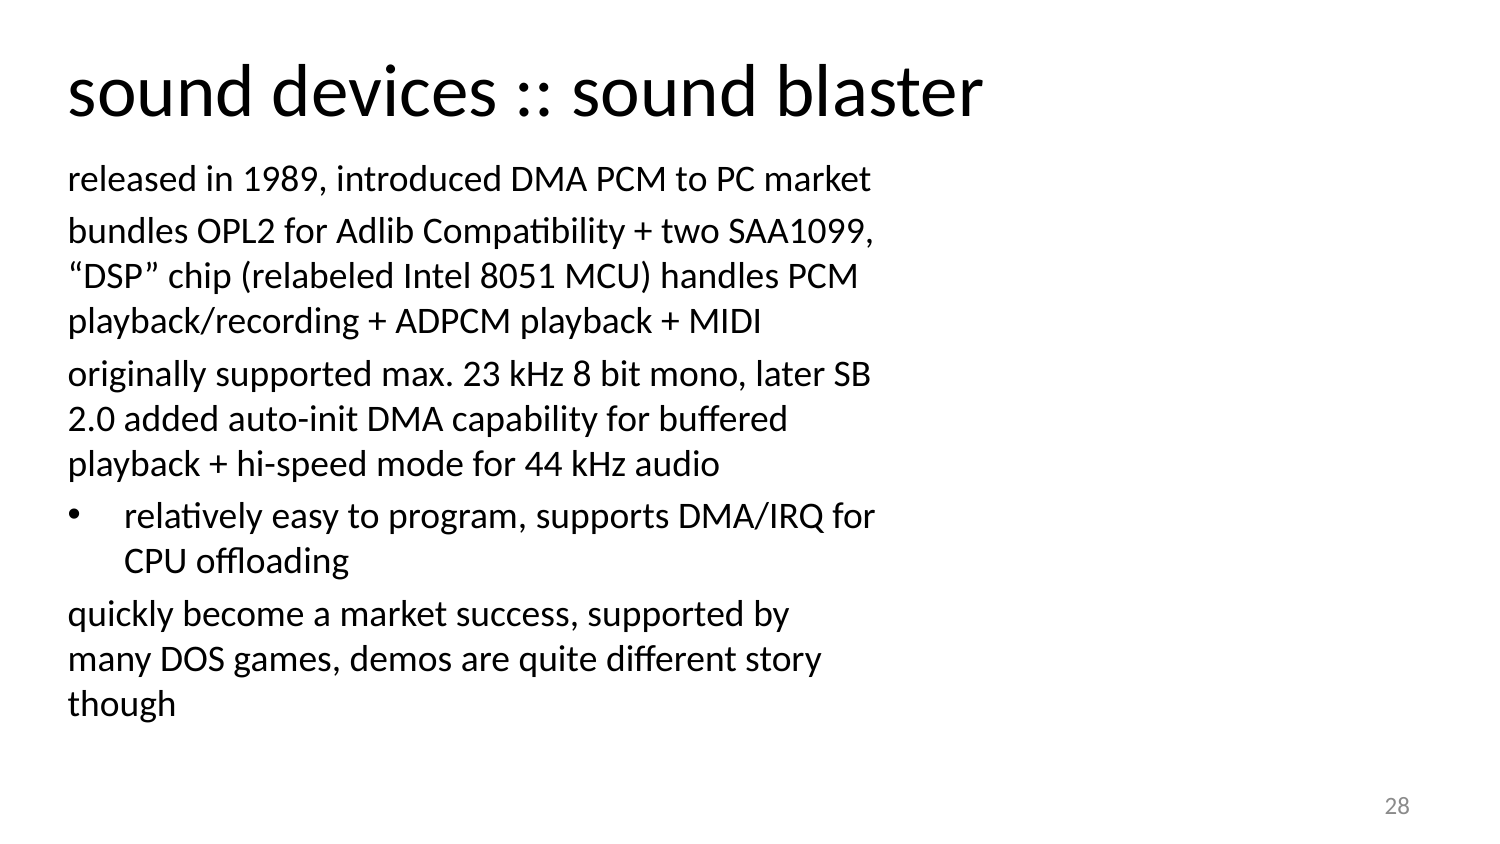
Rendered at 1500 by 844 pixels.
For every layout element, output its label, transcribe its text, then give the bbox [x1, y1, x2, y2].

slide_number 28 [1074, 782, 1425, 827]
text_box sound devices :: sound blaster [53, 33, 1402, 147]
text_box released in 1989, introduced DMA PCM to PC market bundles OPL2 for Adlib Compatibility + two SAA1099, “DSP” chip (relabeled Intel 8051 MCU) handles PCM playback/recording + ADPCM playback + MIDI originally supported max. 23 kHz 8 bit mono, later SB 2.0 added auto-init DMA capability for buffered playback + hi-speed mode for 44 kHz audio relatively easy to program, supports DMA/IRQ for CPU offloading quickly become a market success, supported by many DOS games, demos are quite different story though [53, 146, 892, 753]
